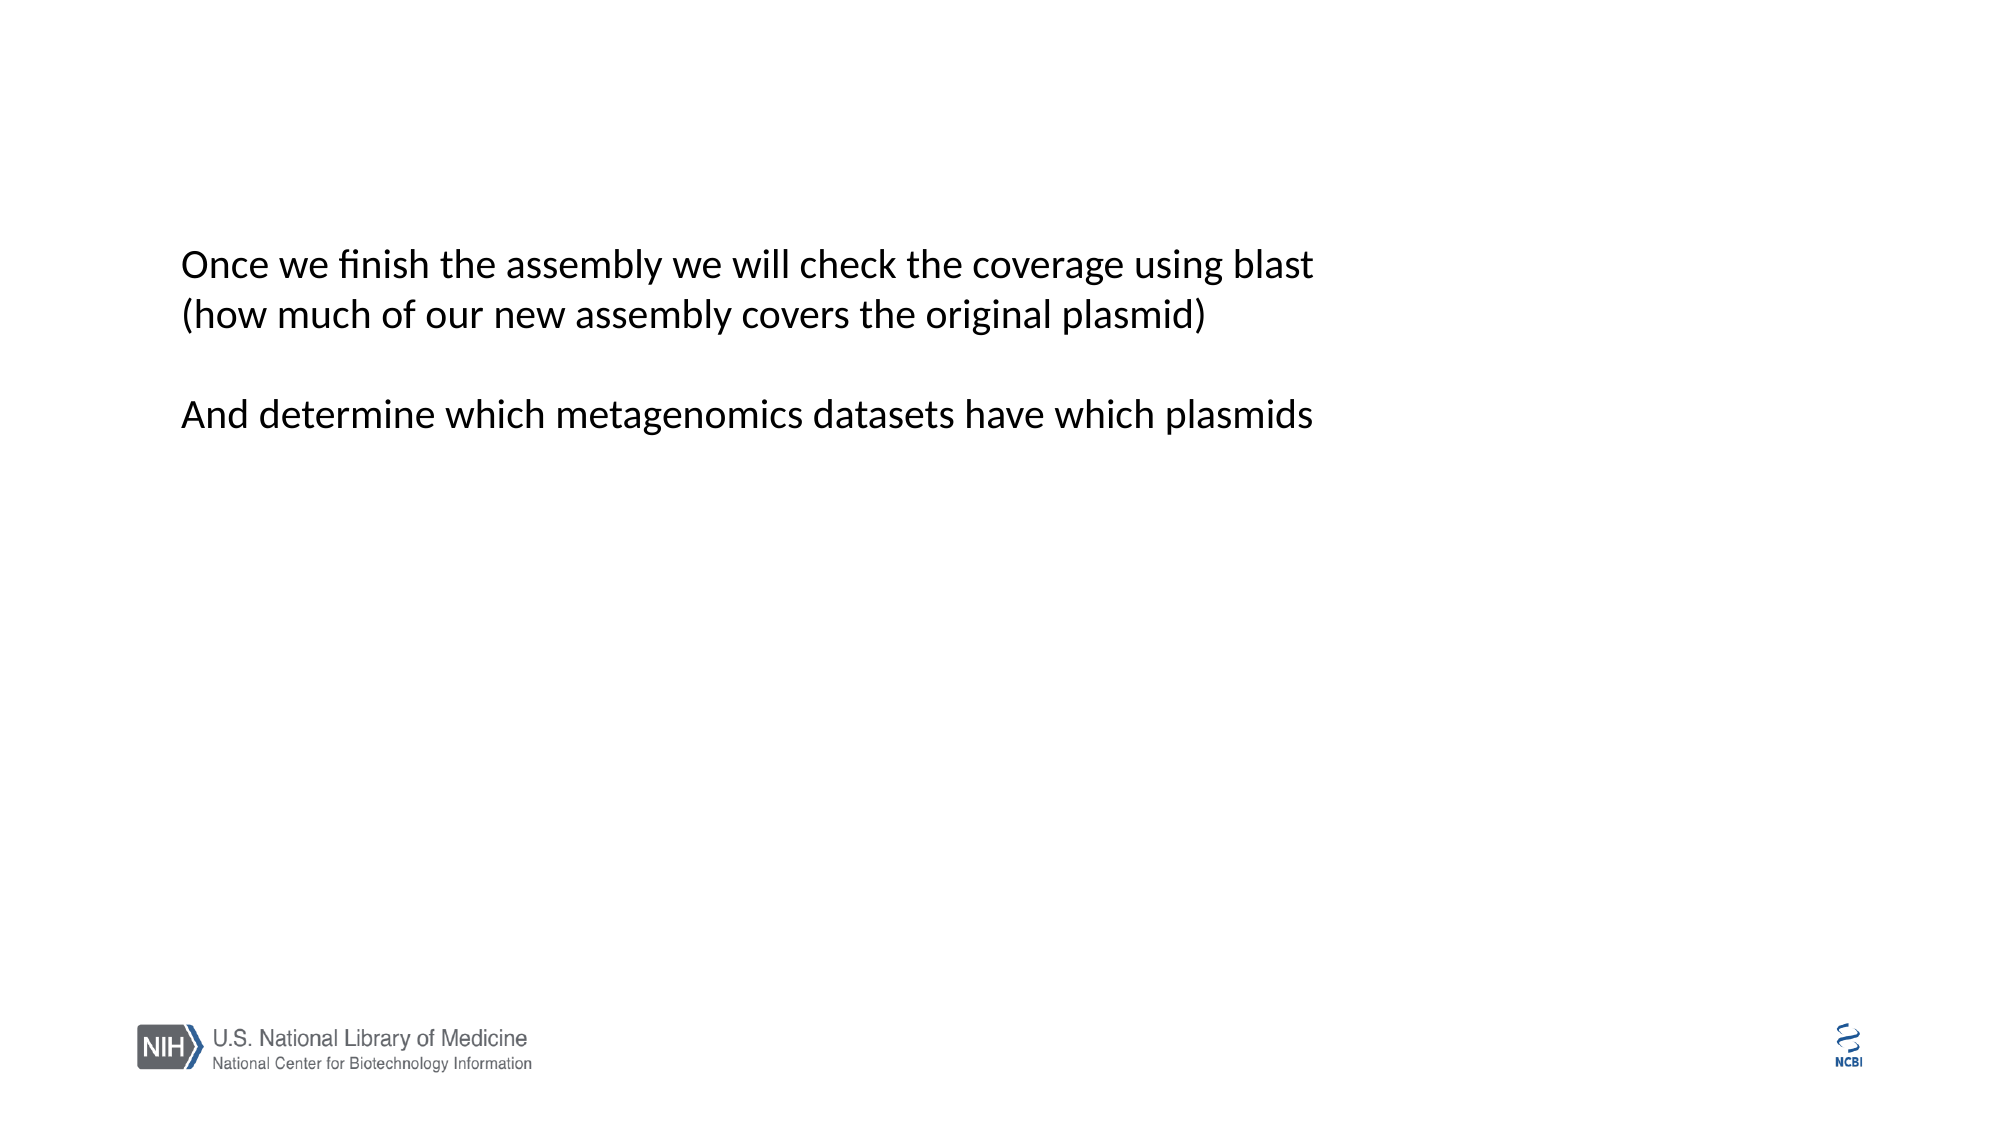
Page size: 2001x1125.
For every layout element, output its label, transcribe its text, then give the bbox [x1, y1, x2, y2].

text_box Once we finish the assembly we will check the coverage using blast (how much of our new assembly covers the original plasmid) And determine which metagenomics datasets have which plasmids [166, 229, 1886, 445]
